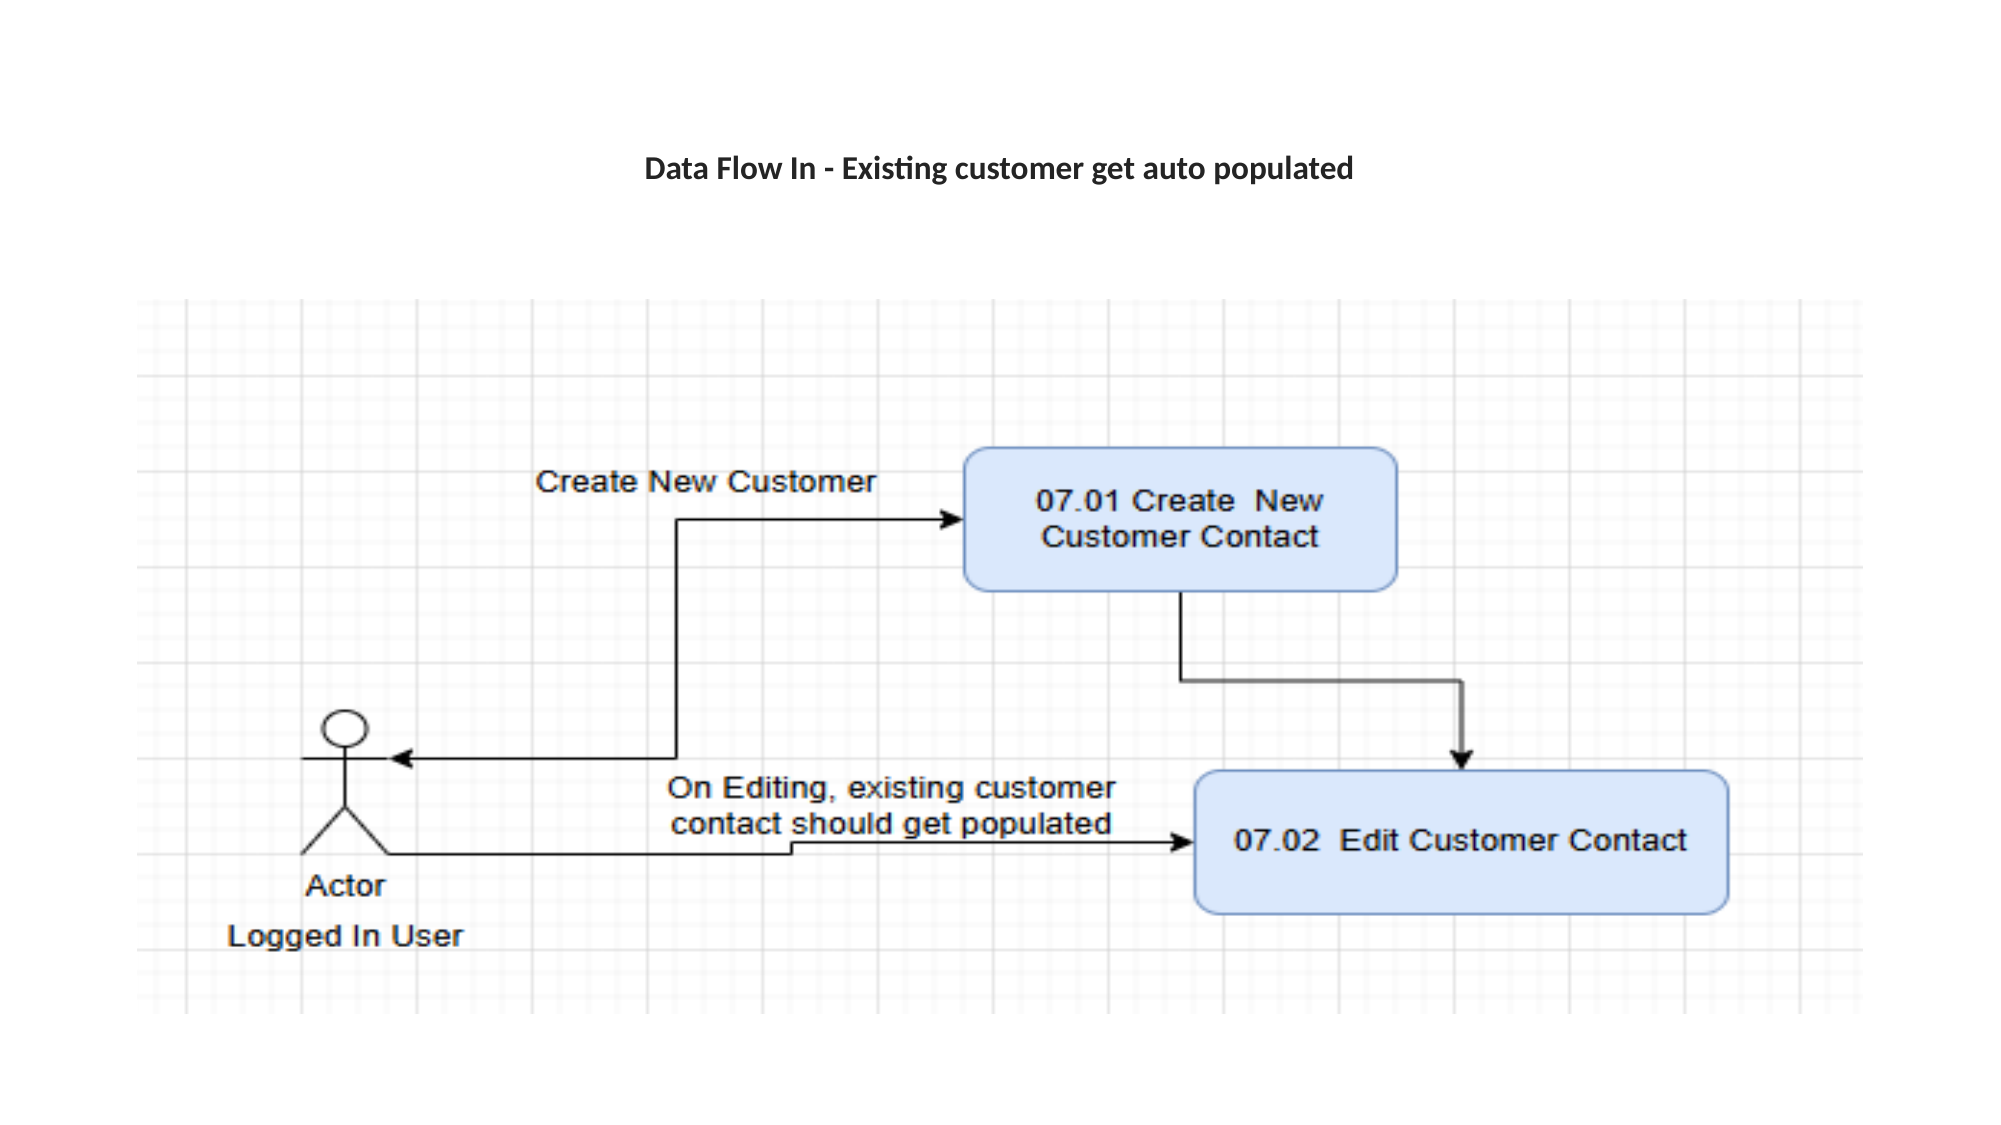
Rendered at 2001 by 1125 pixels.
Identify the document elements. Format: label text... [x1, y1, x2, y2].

picture [137, 299, 1863, 1014]
title Data Flow In - Existing customer get auto populated [137, 59, 1863, 278]
